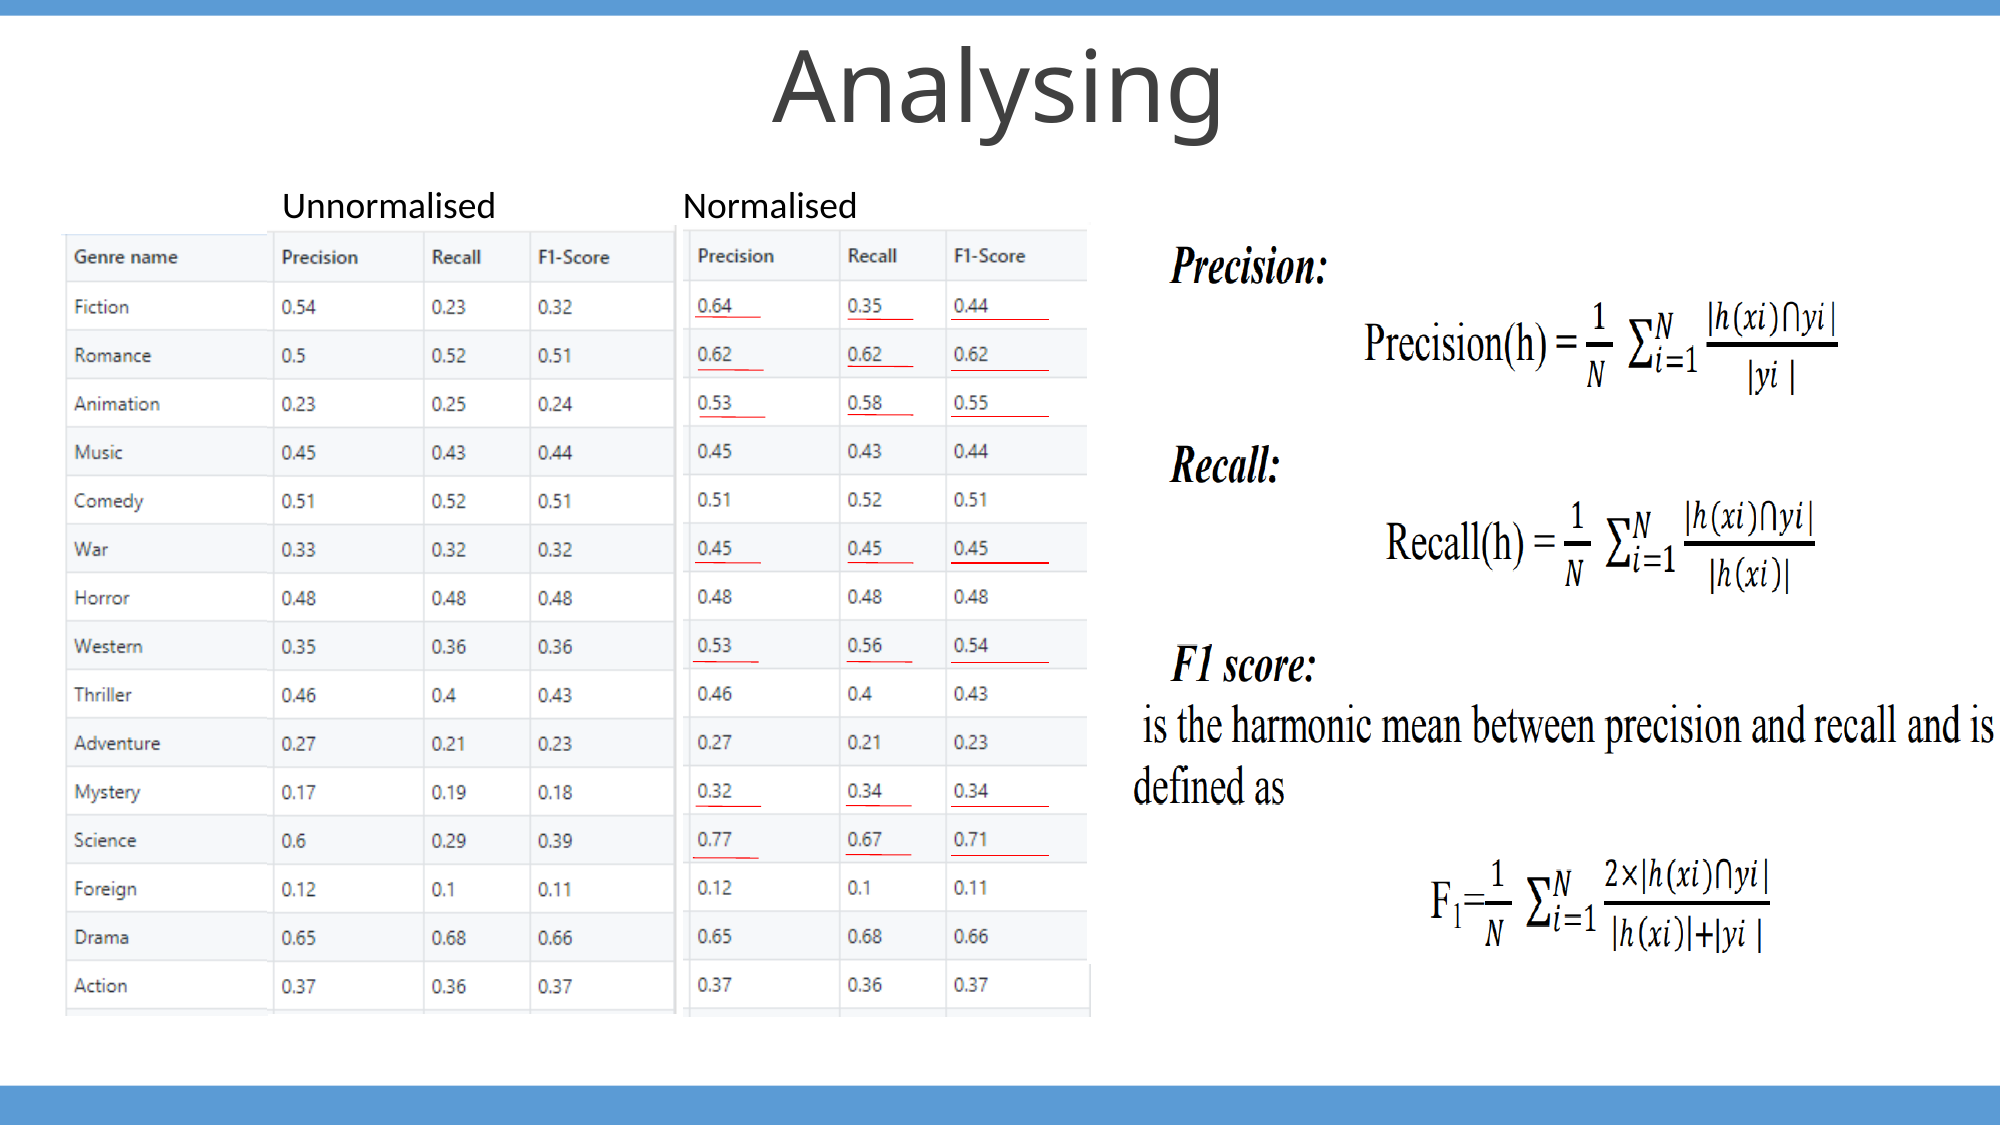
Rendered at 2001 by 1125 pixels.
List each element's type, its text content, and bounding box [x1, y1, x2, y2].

picture [61, 222, 2000, 1017]
text_box Normalised [668, 173, 1058, 225]
list Analysing [0, 26, 2000, 153]
text_box Unnormalised [267, 173, 657, 225]
